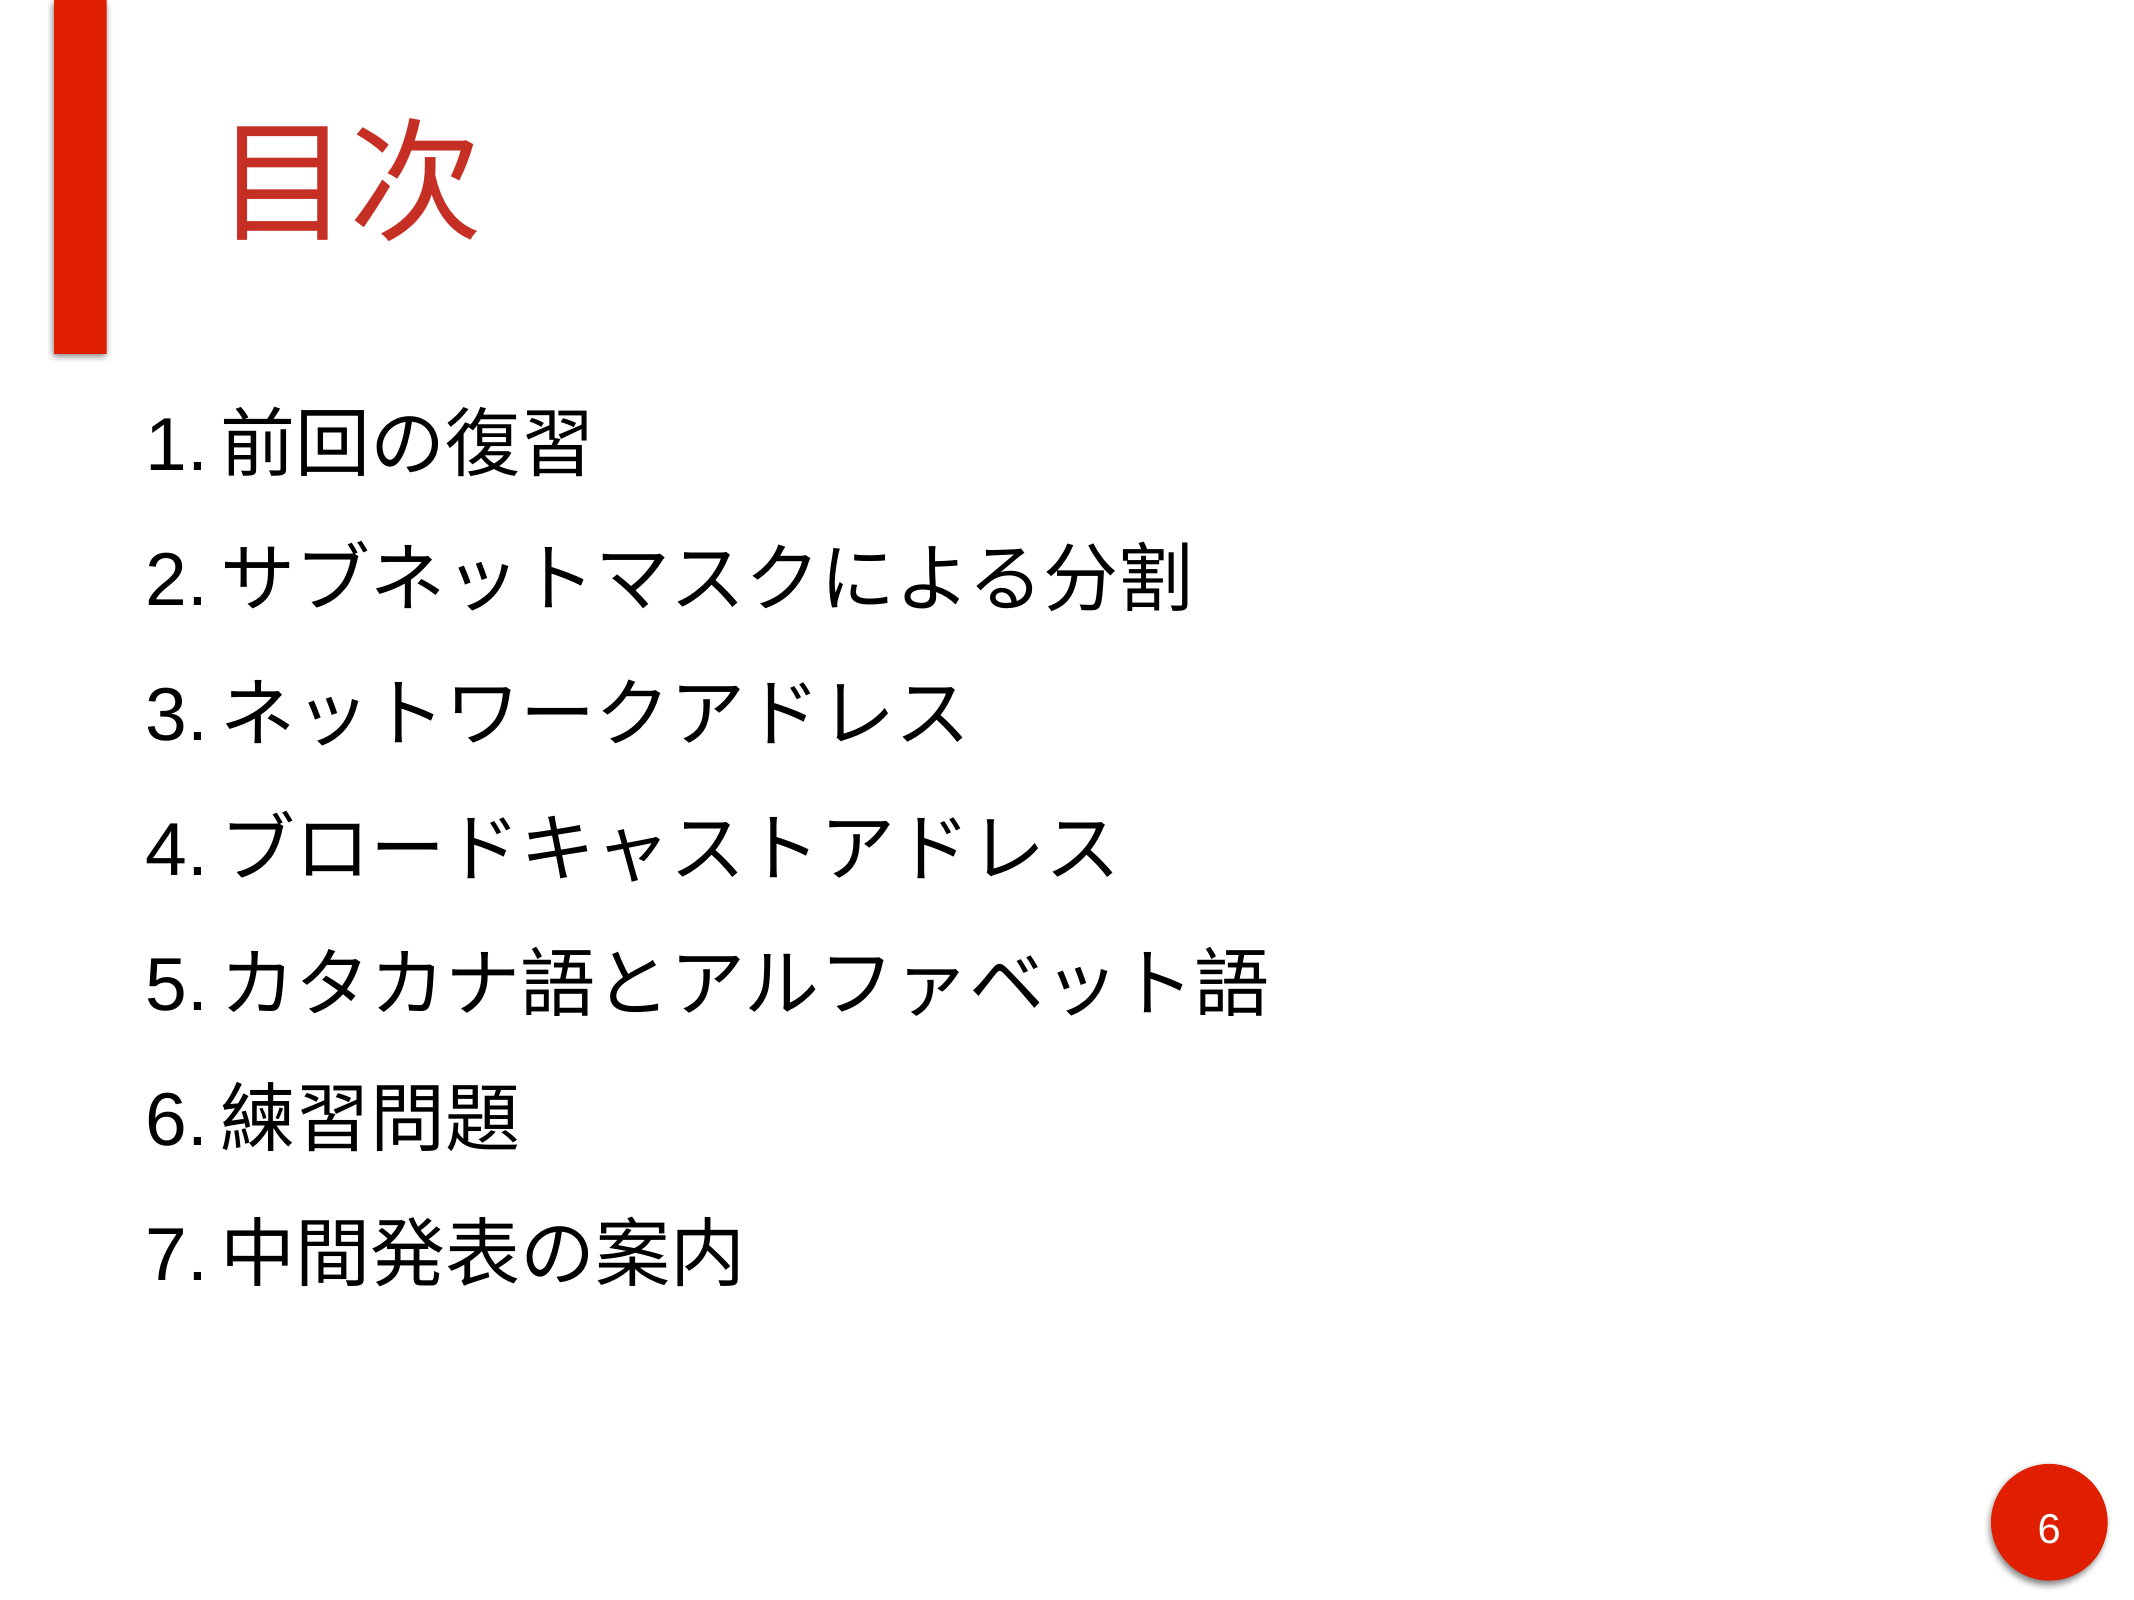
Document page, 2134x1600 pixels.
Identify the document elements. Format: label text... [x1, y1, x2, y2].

list 前回の復習 サブネットマスクによる分割 ネットワークアドレス ブロードキャストアドレス カタカナ語とアルファベット語 練習問題 中間発表の案内 [137, 342, 1959, 1478]
title 目次 [208, 11, 1927, 342]
slide_number 6 [2012, 1493, 2087, 1552]
